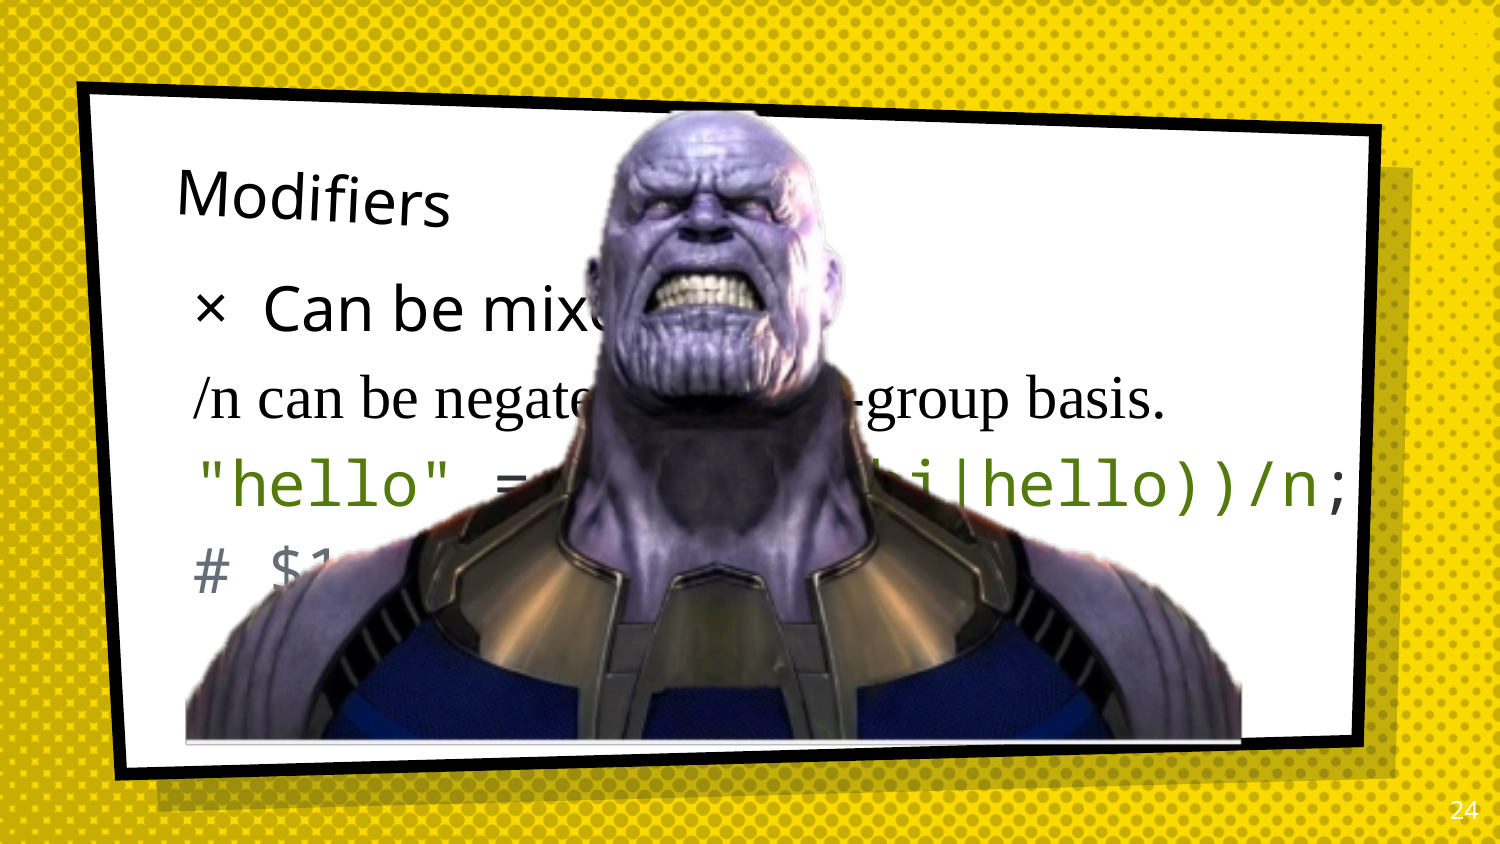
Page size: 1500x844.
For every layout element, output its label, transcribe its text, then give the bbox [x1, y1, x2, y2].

slide_number 24 [1403, 779, 1494, 844]
list Can be mixed?!?!? /n can be negated on a per-group basis. "hello" =~ /(?-n:(hi|hello))/n; # $1 is "hello" [172, 253, 1438, 796]
picture [145, 78, 1329, 765]
